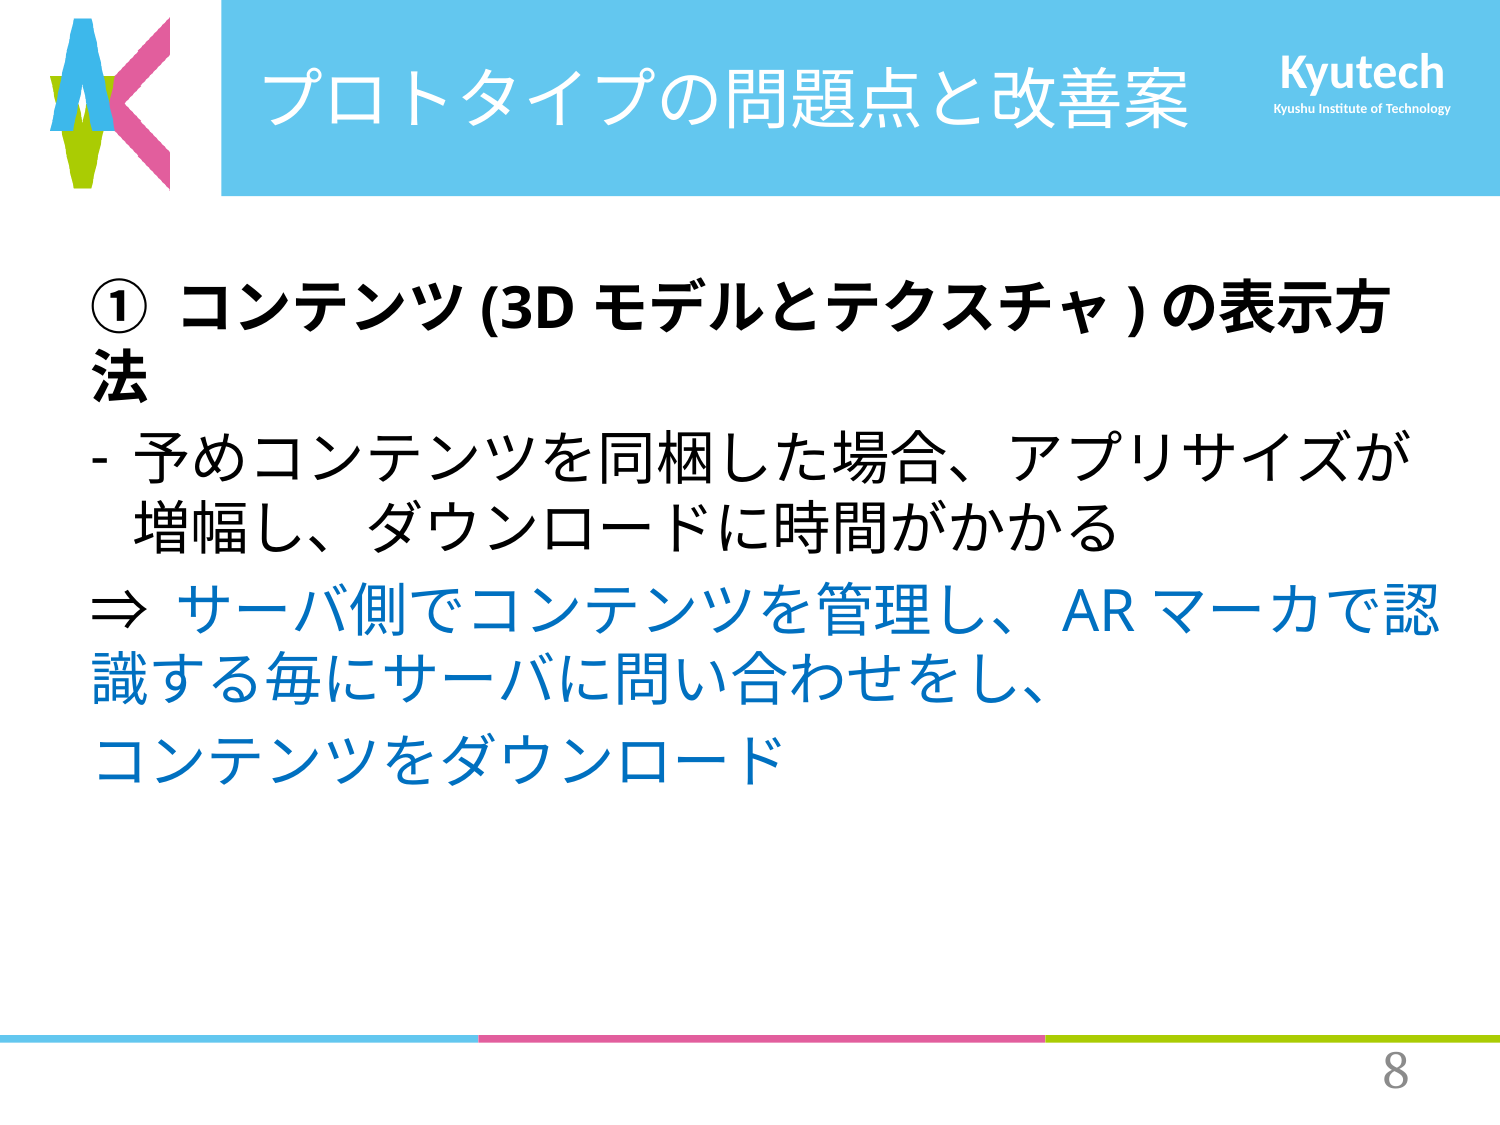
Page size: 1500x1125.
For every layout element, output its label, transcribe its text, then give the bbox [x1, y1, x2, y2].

list ① コンテンツ(3Dモデルとテクスチャ)の表示方法 予めコンテンツを同梱した場合、アプリサイズが増幅し、ダウンロードに時間がかかる ⇒ サーバ側でコンテンツを管理し、ARマーカで認識する毎にサーバに問い合わせをし、 コンテンツをダウンロード [75, 262, 1459, 1005]
picture [50, 17, 170, 191]
title プロトタイプの問題点と改善案 [221, 3, 1226, 192]
slide_number 7 [1074, 1042, 1425, 1103]
